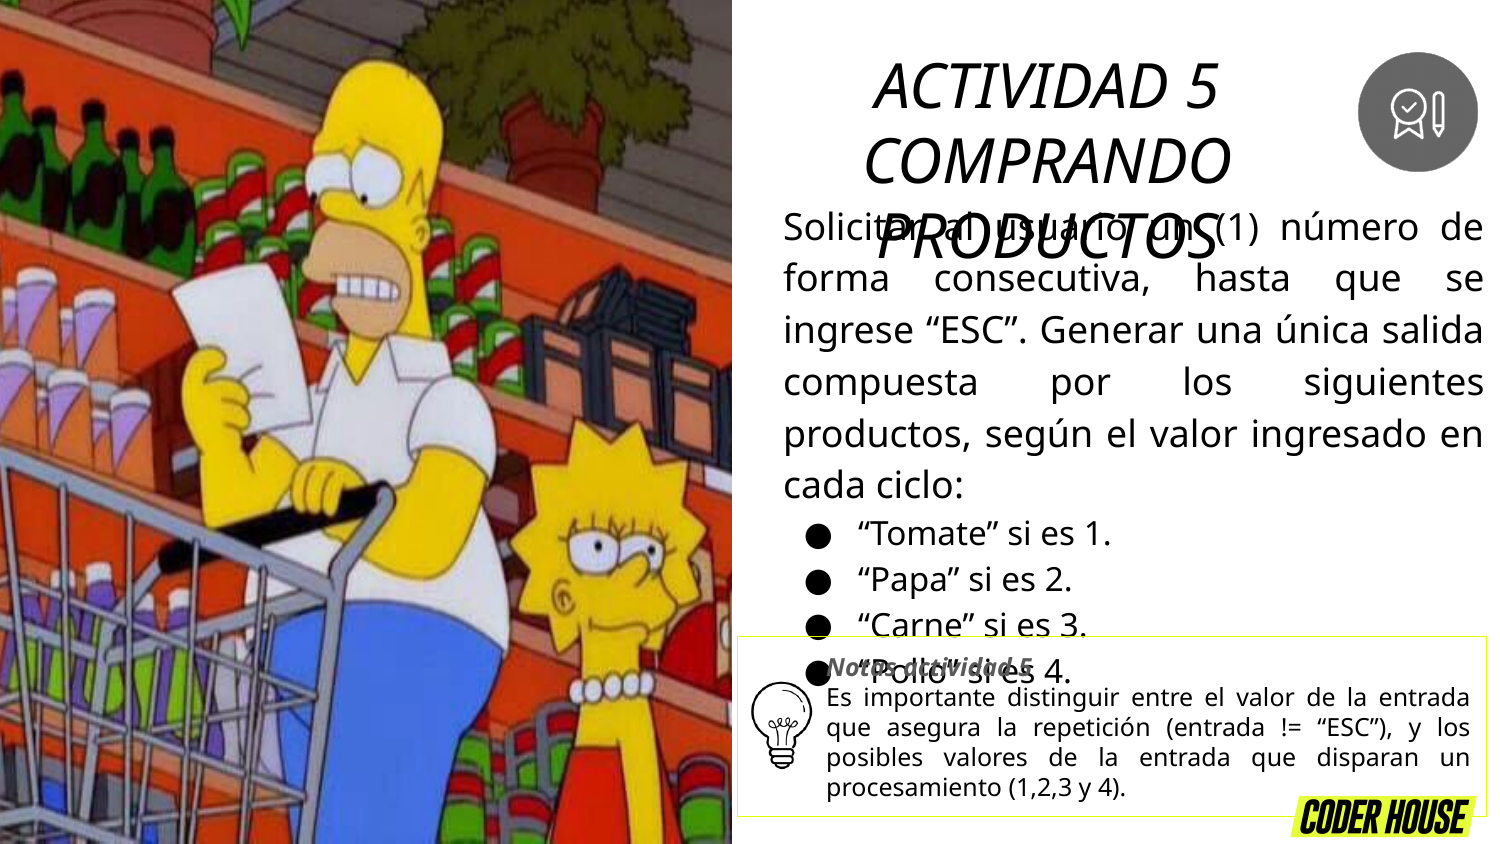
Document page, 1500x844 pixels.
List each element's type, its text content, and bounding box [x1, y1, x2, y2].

picture [746, 677, 814, 770]
text_box Notas actividad 5 Es importante distinguir entre el valor de la entrada que asegura la repetición (entrada != “ESC”), y los posibles valores de la entrada que disparan un procesamiento (1,2,3 y 4). [737, 636, 1487, 817]
picture [1285, 789, 1481, 844]
picture [1357, 52, 1478, 173]
text_box ACTIVIDAD 5 COMPRANDO PRODUCTOS [737, 31, 1359, 194]
text_box Solicitar al usuario un (1) número de forma consecutiva, hasta que se ingrese “ESC”. Generar una única salida compuesta por los siguientes productos, según el valor ingresado en cada ciclo: “Tomate” si es 1. “Papa” si es 2. “Carne” si es 3. “Pollo” si es 4. [768, 180, 1500, 721]
picture [0, 0, 733, 844]
